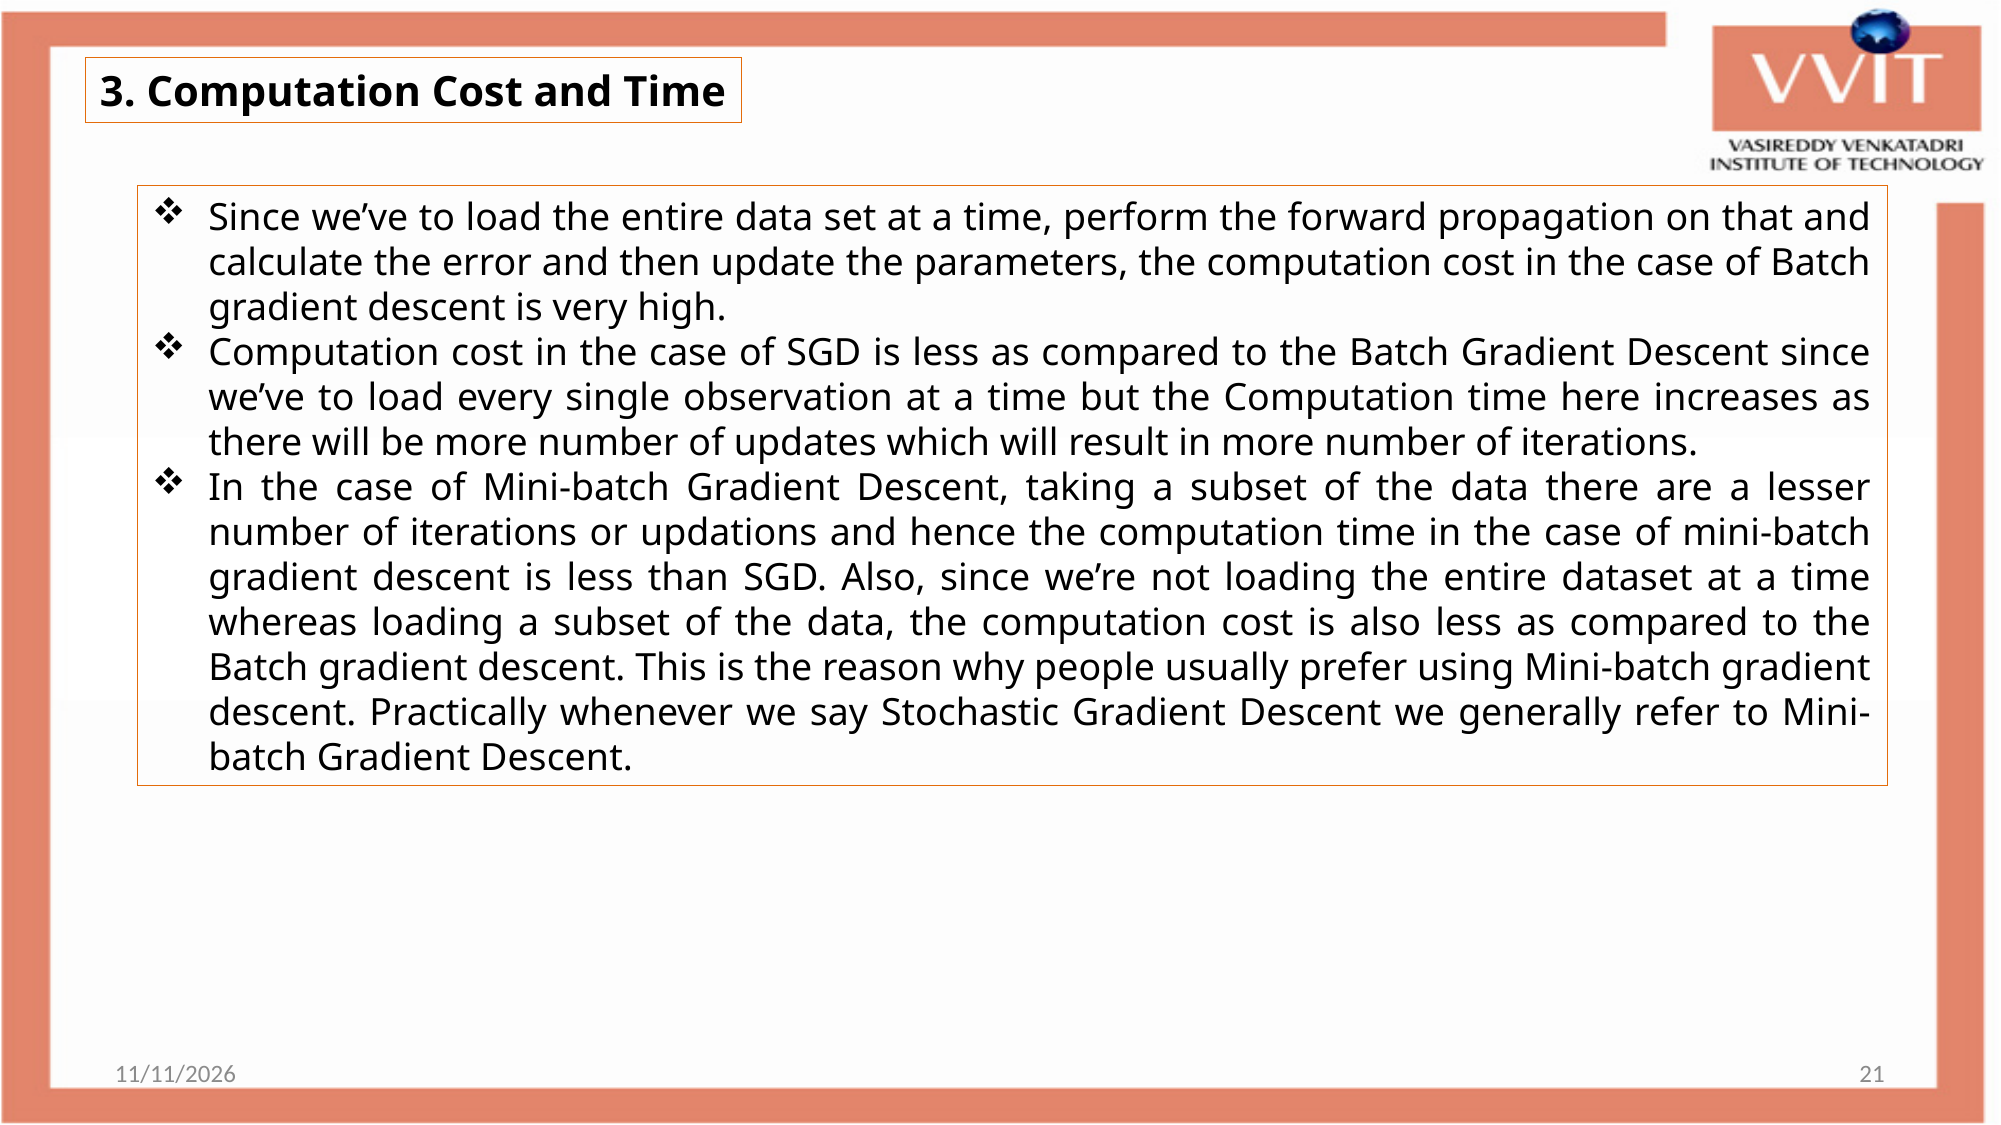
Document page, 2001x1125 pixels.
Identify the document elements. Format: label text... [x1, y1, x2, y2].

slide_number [99, 1042, 567, 1103]
text_box Since we’ve to load the entire data set at a time, perform the forward propagation on that and calculate the error and then update the parameters, the computation cost in the case of Batch gradient descent is very high. Computation cost in the case of SGD is less as compared to the Batch Gradient Descent since we’ve to load every single observation at a time but the Computation time here increases as there will be more number of updates which will result in more number of iterations. In the case of Mini-batch Gradient Descent, taking a subset of the data there are a lesser number of iterations or updations and hence the computation time in the case of mini-batch gradient descent is less than SGD. Also, since we’re not loading the entire dataset at a time whereas loading a subset of the data, the computation cost is also less as compared to the Batch gradient descent. This is the reason why people usually prefer using Mini-batch gradient descent. Practically whenever we say Stochastic Gradient Descent we generally refer to Mini-batch Gradient Descent. [137, 185, 1888, 786]
slide_number 21 [1433, 1042, 1900, 1103]
picture [0, 0, 2001, 1125]
text_box 3. Computation Cost and Time [85, 57, 742, 123]
